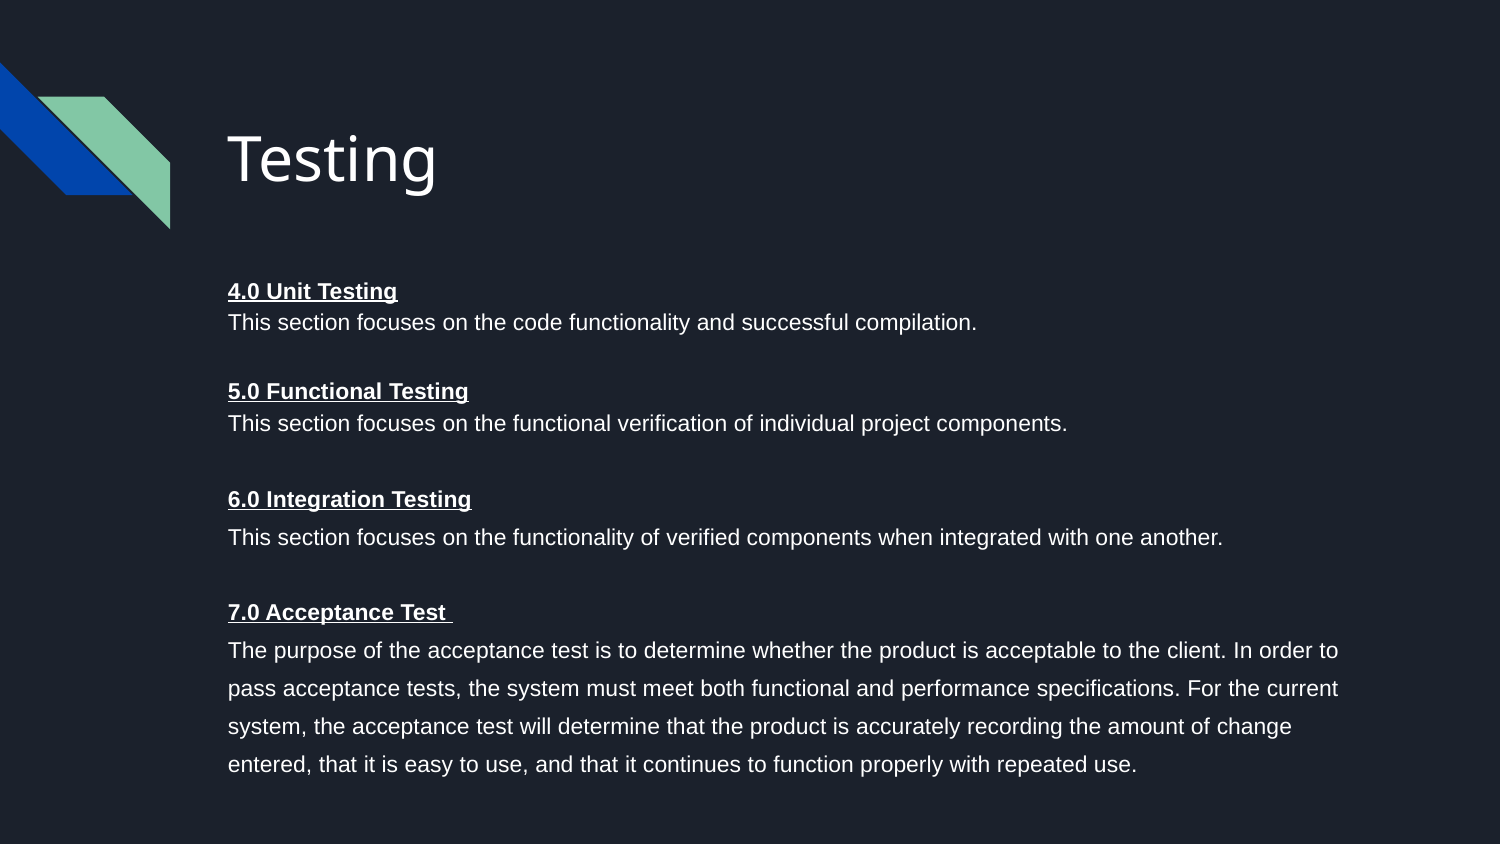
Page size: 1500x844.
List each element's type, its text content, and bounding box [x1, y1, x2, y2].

title Testing [212, 103, 1368, 215]
list 4.0 Unit Testing This section focuses on the code functionality and successful compilation. 5.0 Functional Testing This section focuses on the functional verification of individual project components. 6.0 Integration Testing This section focuses on the functionality of verified components when integrated with one another. 7.0 Acceptance Test The purpose of the acceptance test is to determine whether the product is acceptable to the client. In order to pass acceptance tests, the system must meet both functional and performance specifications. For the current system, the acceptance test will determine that the product is accurately recording the amount of change entered, that it is easy to use, and that it continues to function properly with repeated use. [212, 257, 1368, 800]
